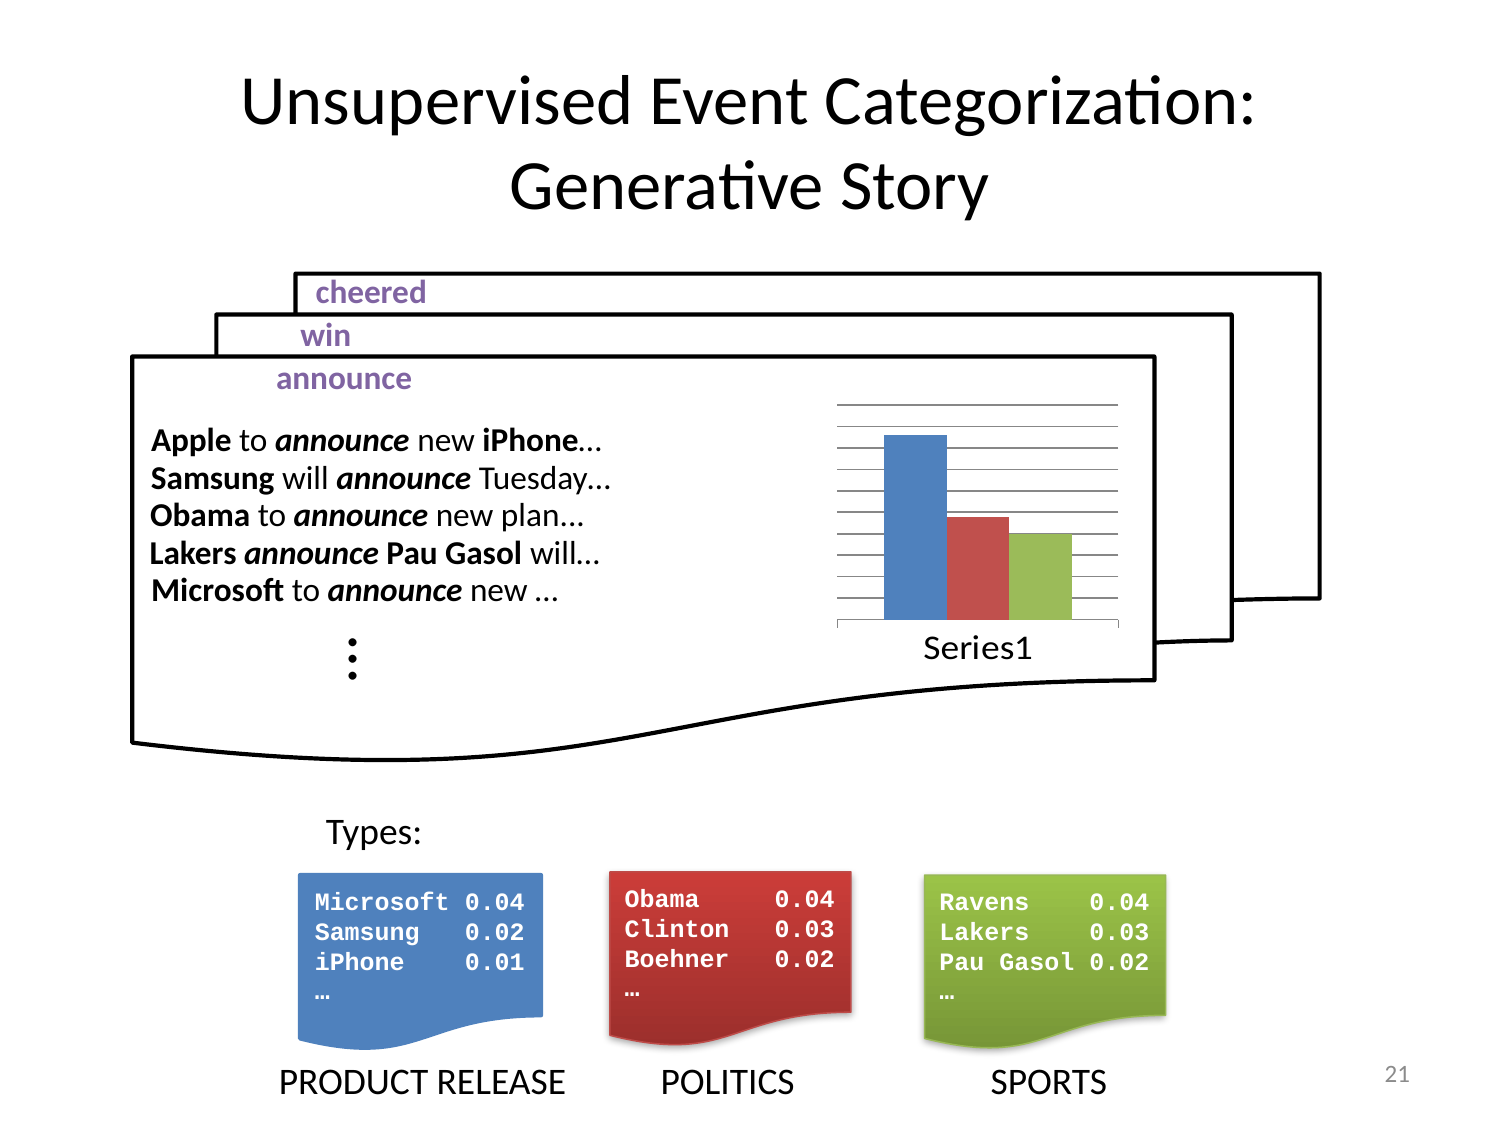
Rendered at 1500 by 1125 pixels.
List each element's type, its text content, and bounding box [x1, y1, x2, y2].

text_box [131, 262, 1320, 762]
title Unsupervised Event Categorization: Generative Story [75, 45, 1425, 233]
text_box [262, 1049, 1123, 1111]
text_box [299, 799, 1166, 1051]
slide_number 21 [1128, 1042, 1425, 1103]
chart [825, 388, 1132, 669]
